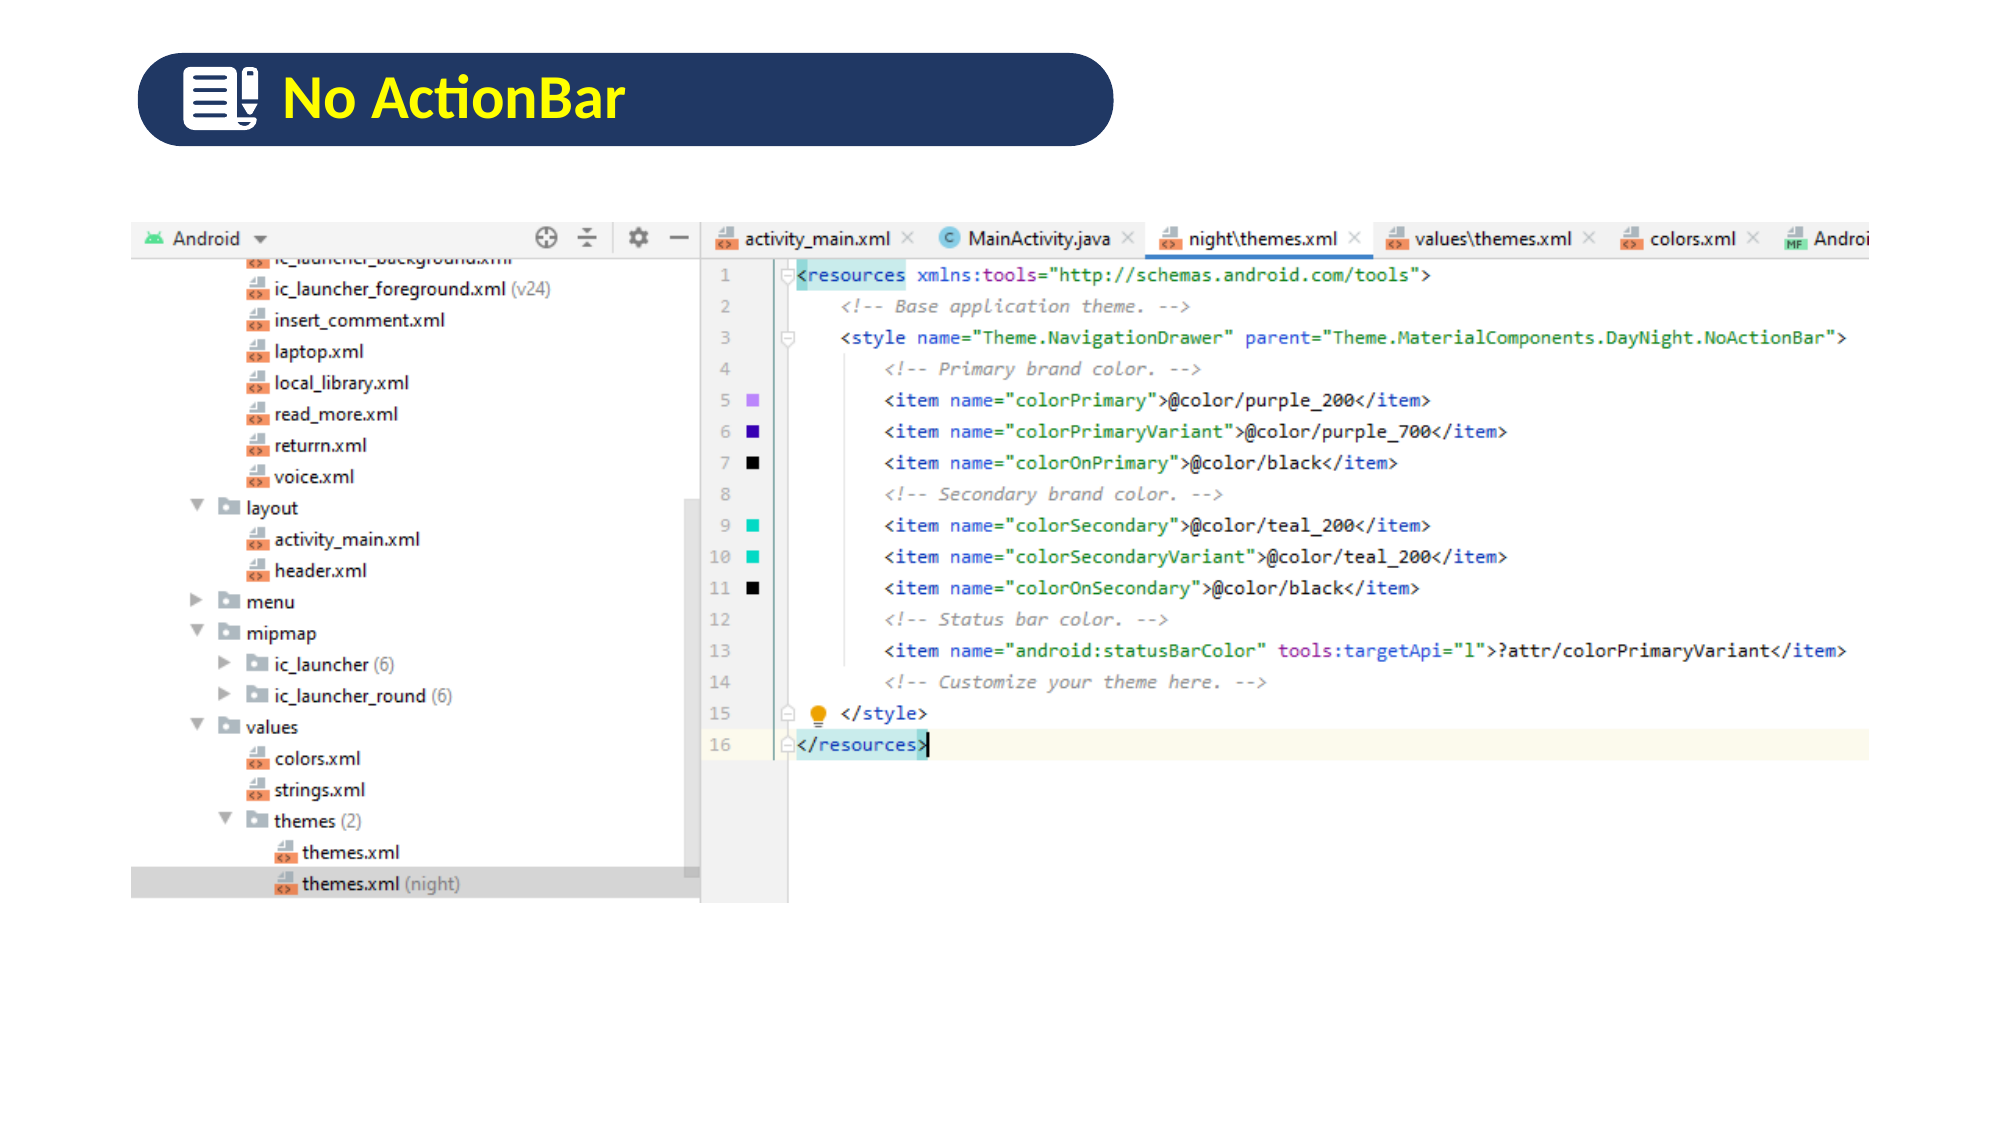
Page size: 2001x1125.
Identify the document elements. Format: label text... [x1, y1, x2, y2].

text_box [183, 66, 259, 131]
text_box No ActionBar [267, 48, 1114, 139]
text_box [136, 51, 1096, 148]
picture [131, 222, 1869, 903]
